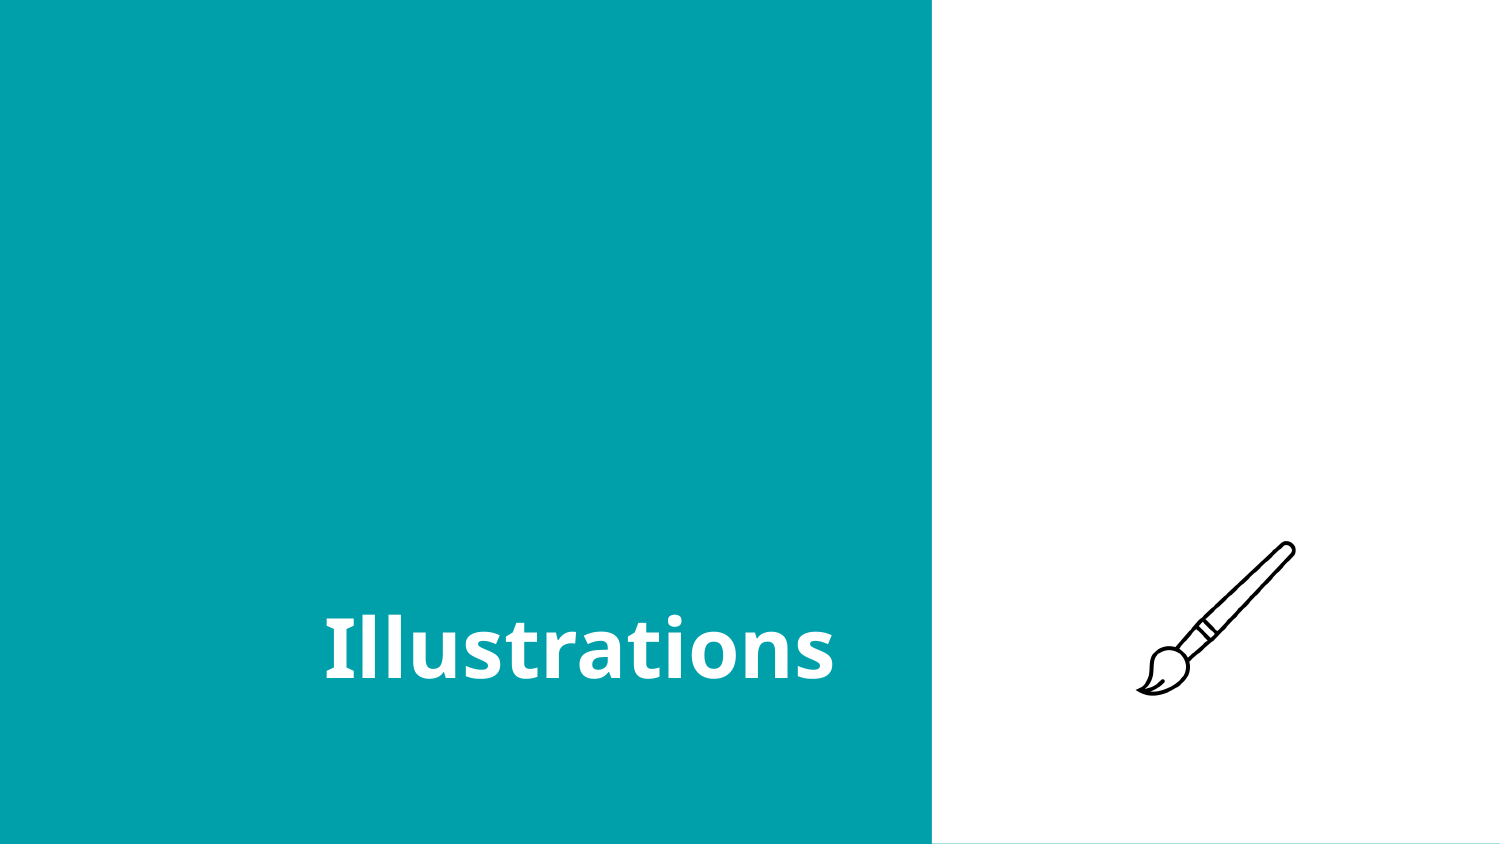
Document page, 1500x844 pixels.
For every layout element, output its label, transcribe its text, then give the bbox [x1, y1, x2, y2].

title Illustrations [112, 475, 852, 711]
picture [1123, 527, 1307, 711]
